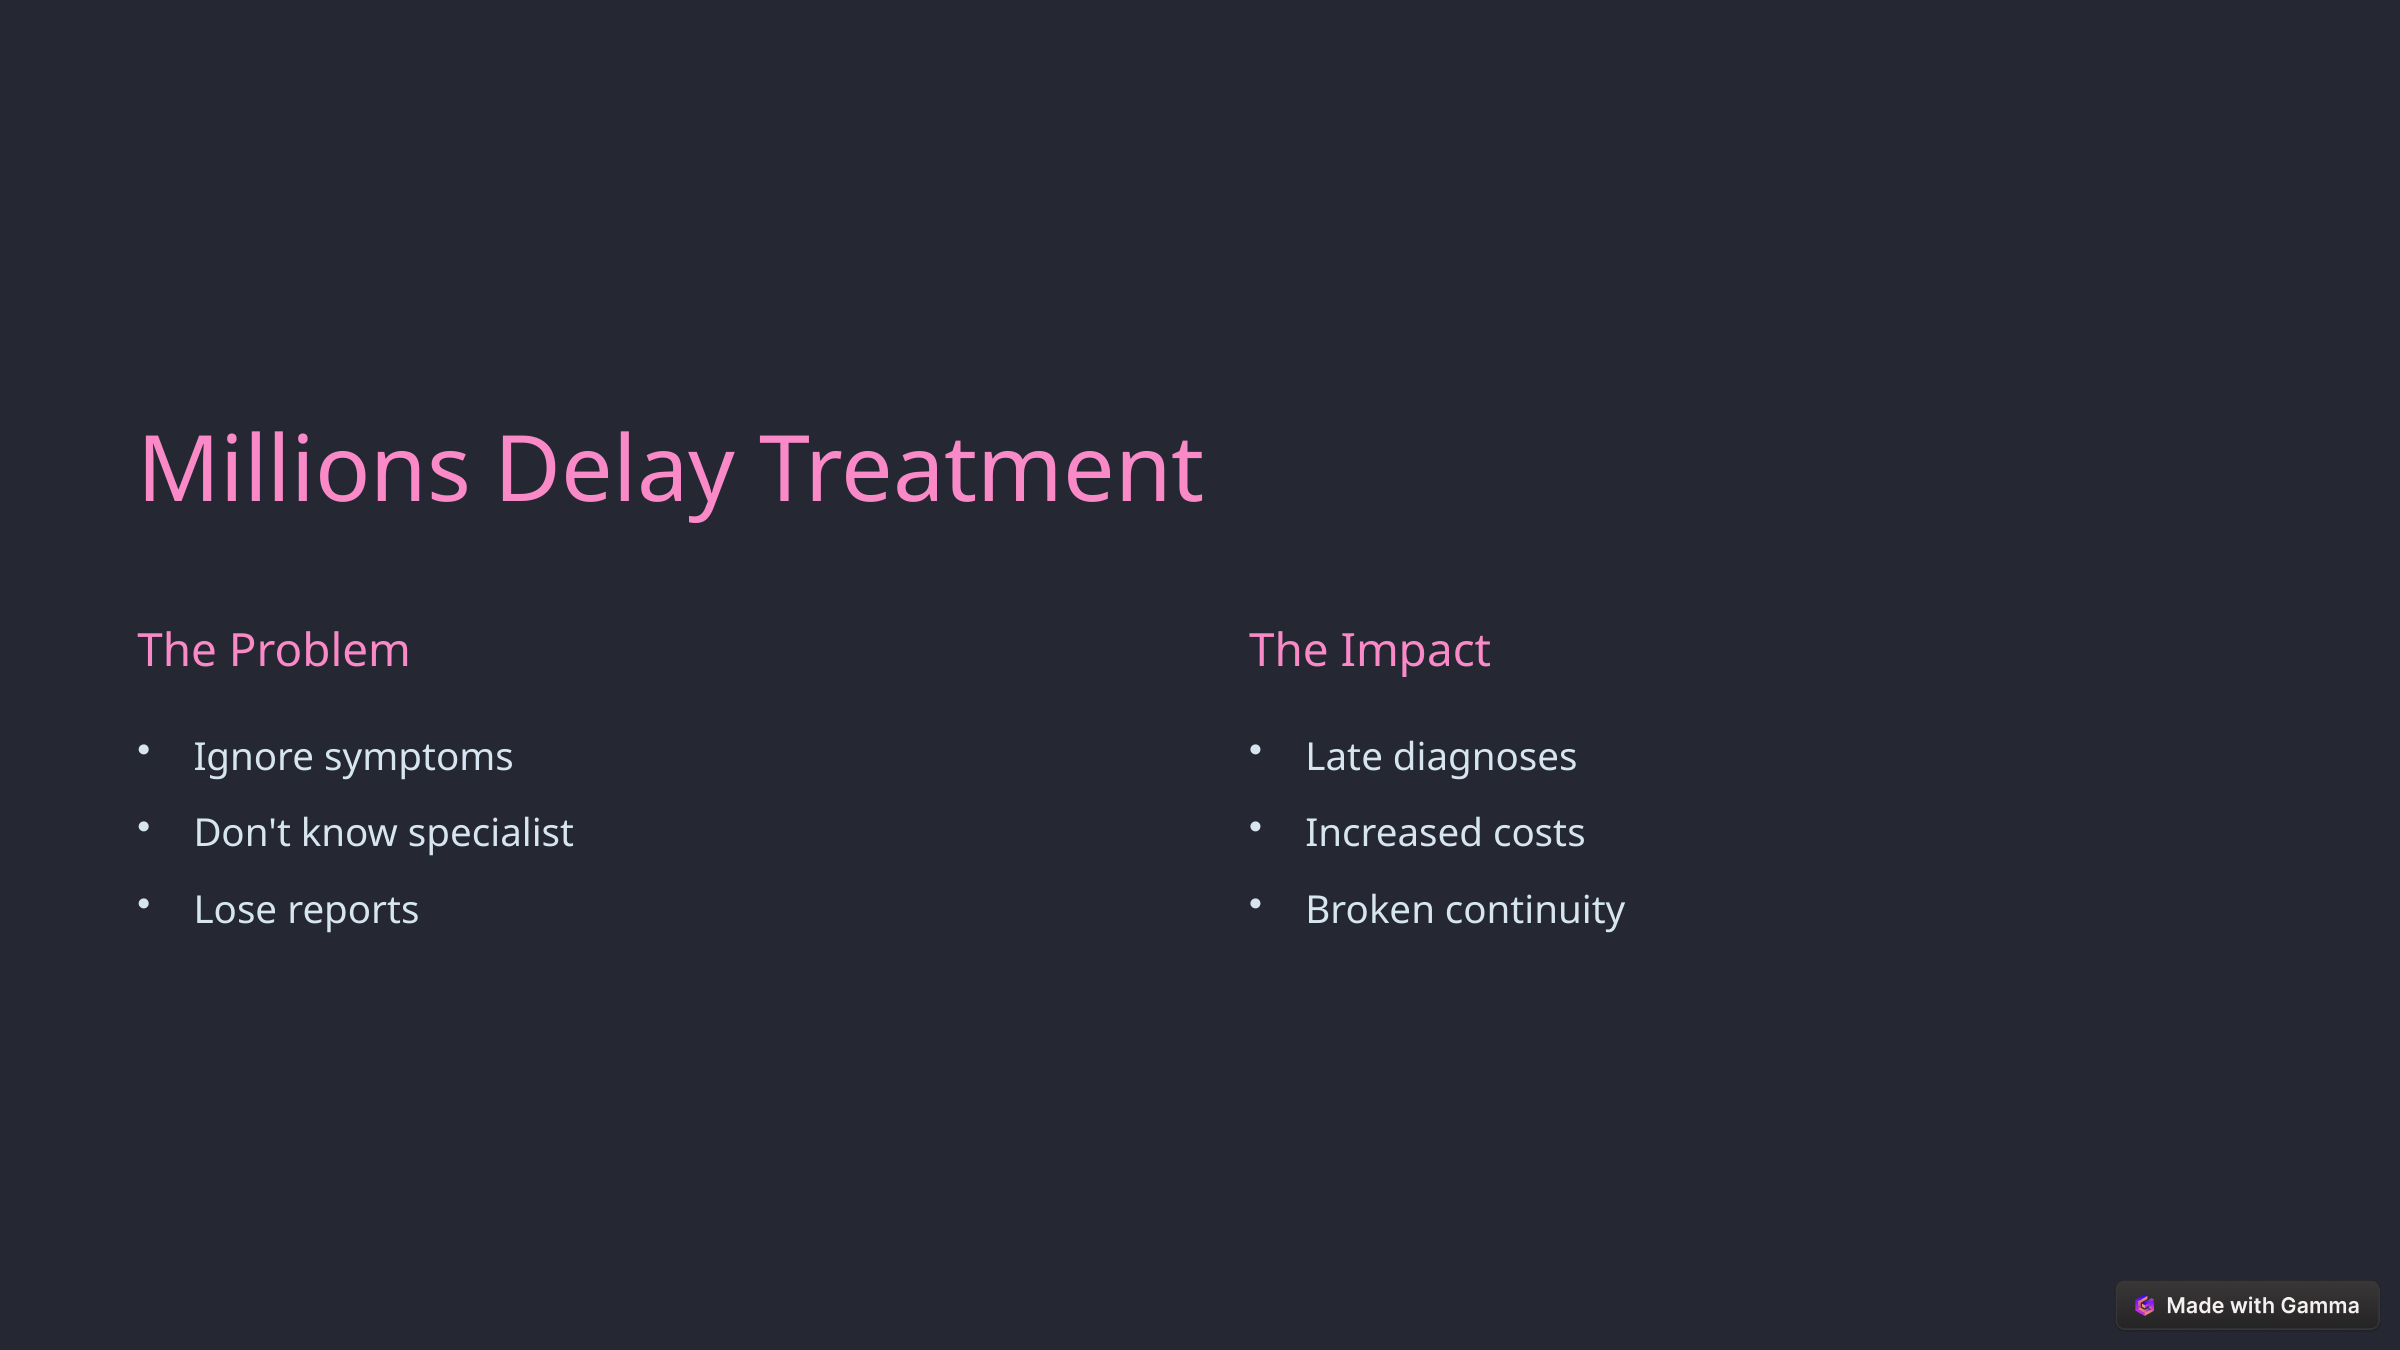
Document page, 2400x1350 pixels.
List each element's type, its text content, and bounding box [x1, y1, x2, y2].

text_box The Problem [137, 618, 600, 677]
text_box The Impact [1249, 618, 1712, 677]
text_box Broken continuity [1249, 868, 2264, 932]
text_box Don't know specialist [137, 791, 1152, 855]
text_box Ignore symptoms [137, 715, 1152, 779]
text_box Lose reports [137, 868, 1152, 932]
picture [2106, 1271, 2389, 1339]
text_box Late diagnoses [1249, 715, 2264, 779]
text_box Increased costs [1249, 791, 2264, 855]
text_box Millions Delay Treatment [137, 404, 1219, 521]
